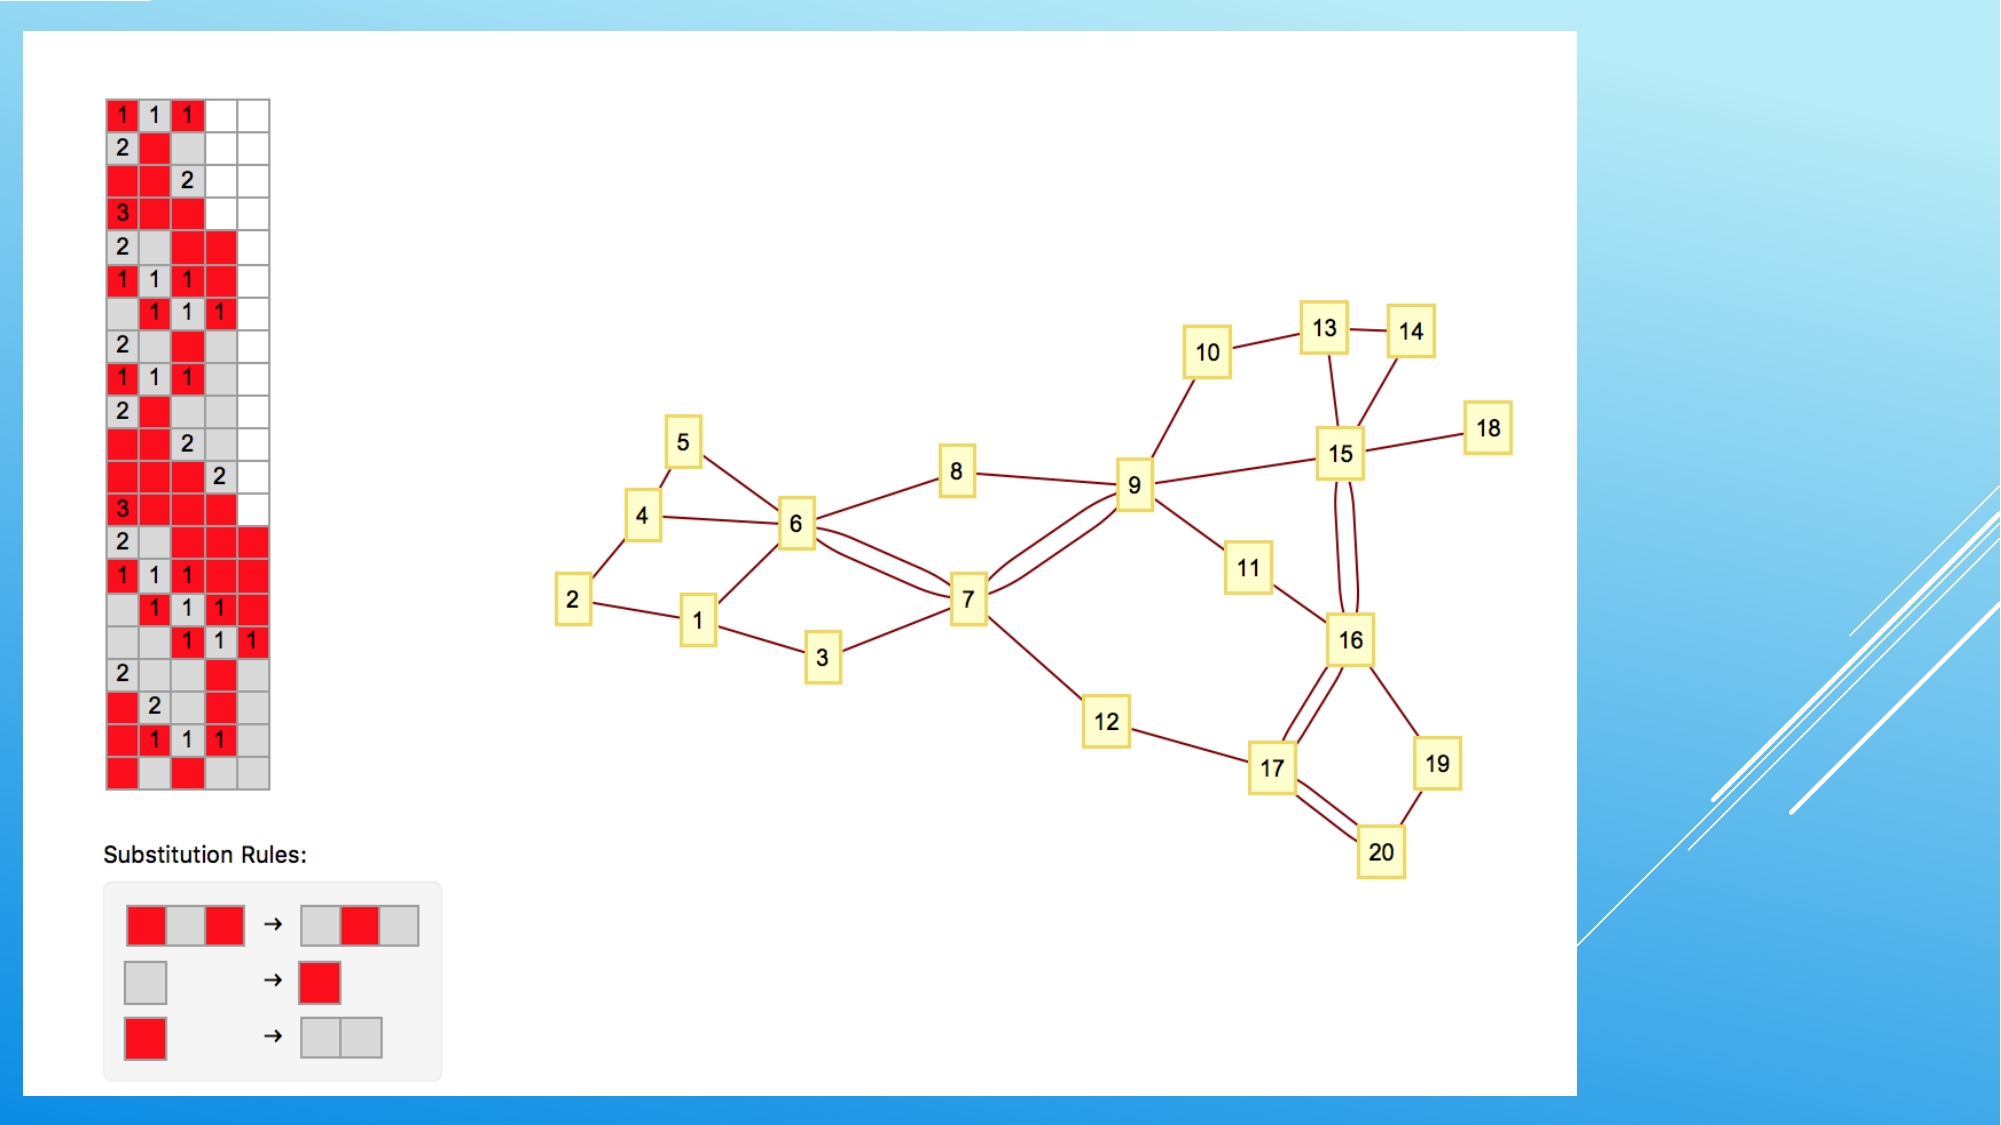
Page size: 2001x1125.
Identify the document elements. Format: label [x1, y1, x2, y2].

picture [22, 31, 1577, 1097]
